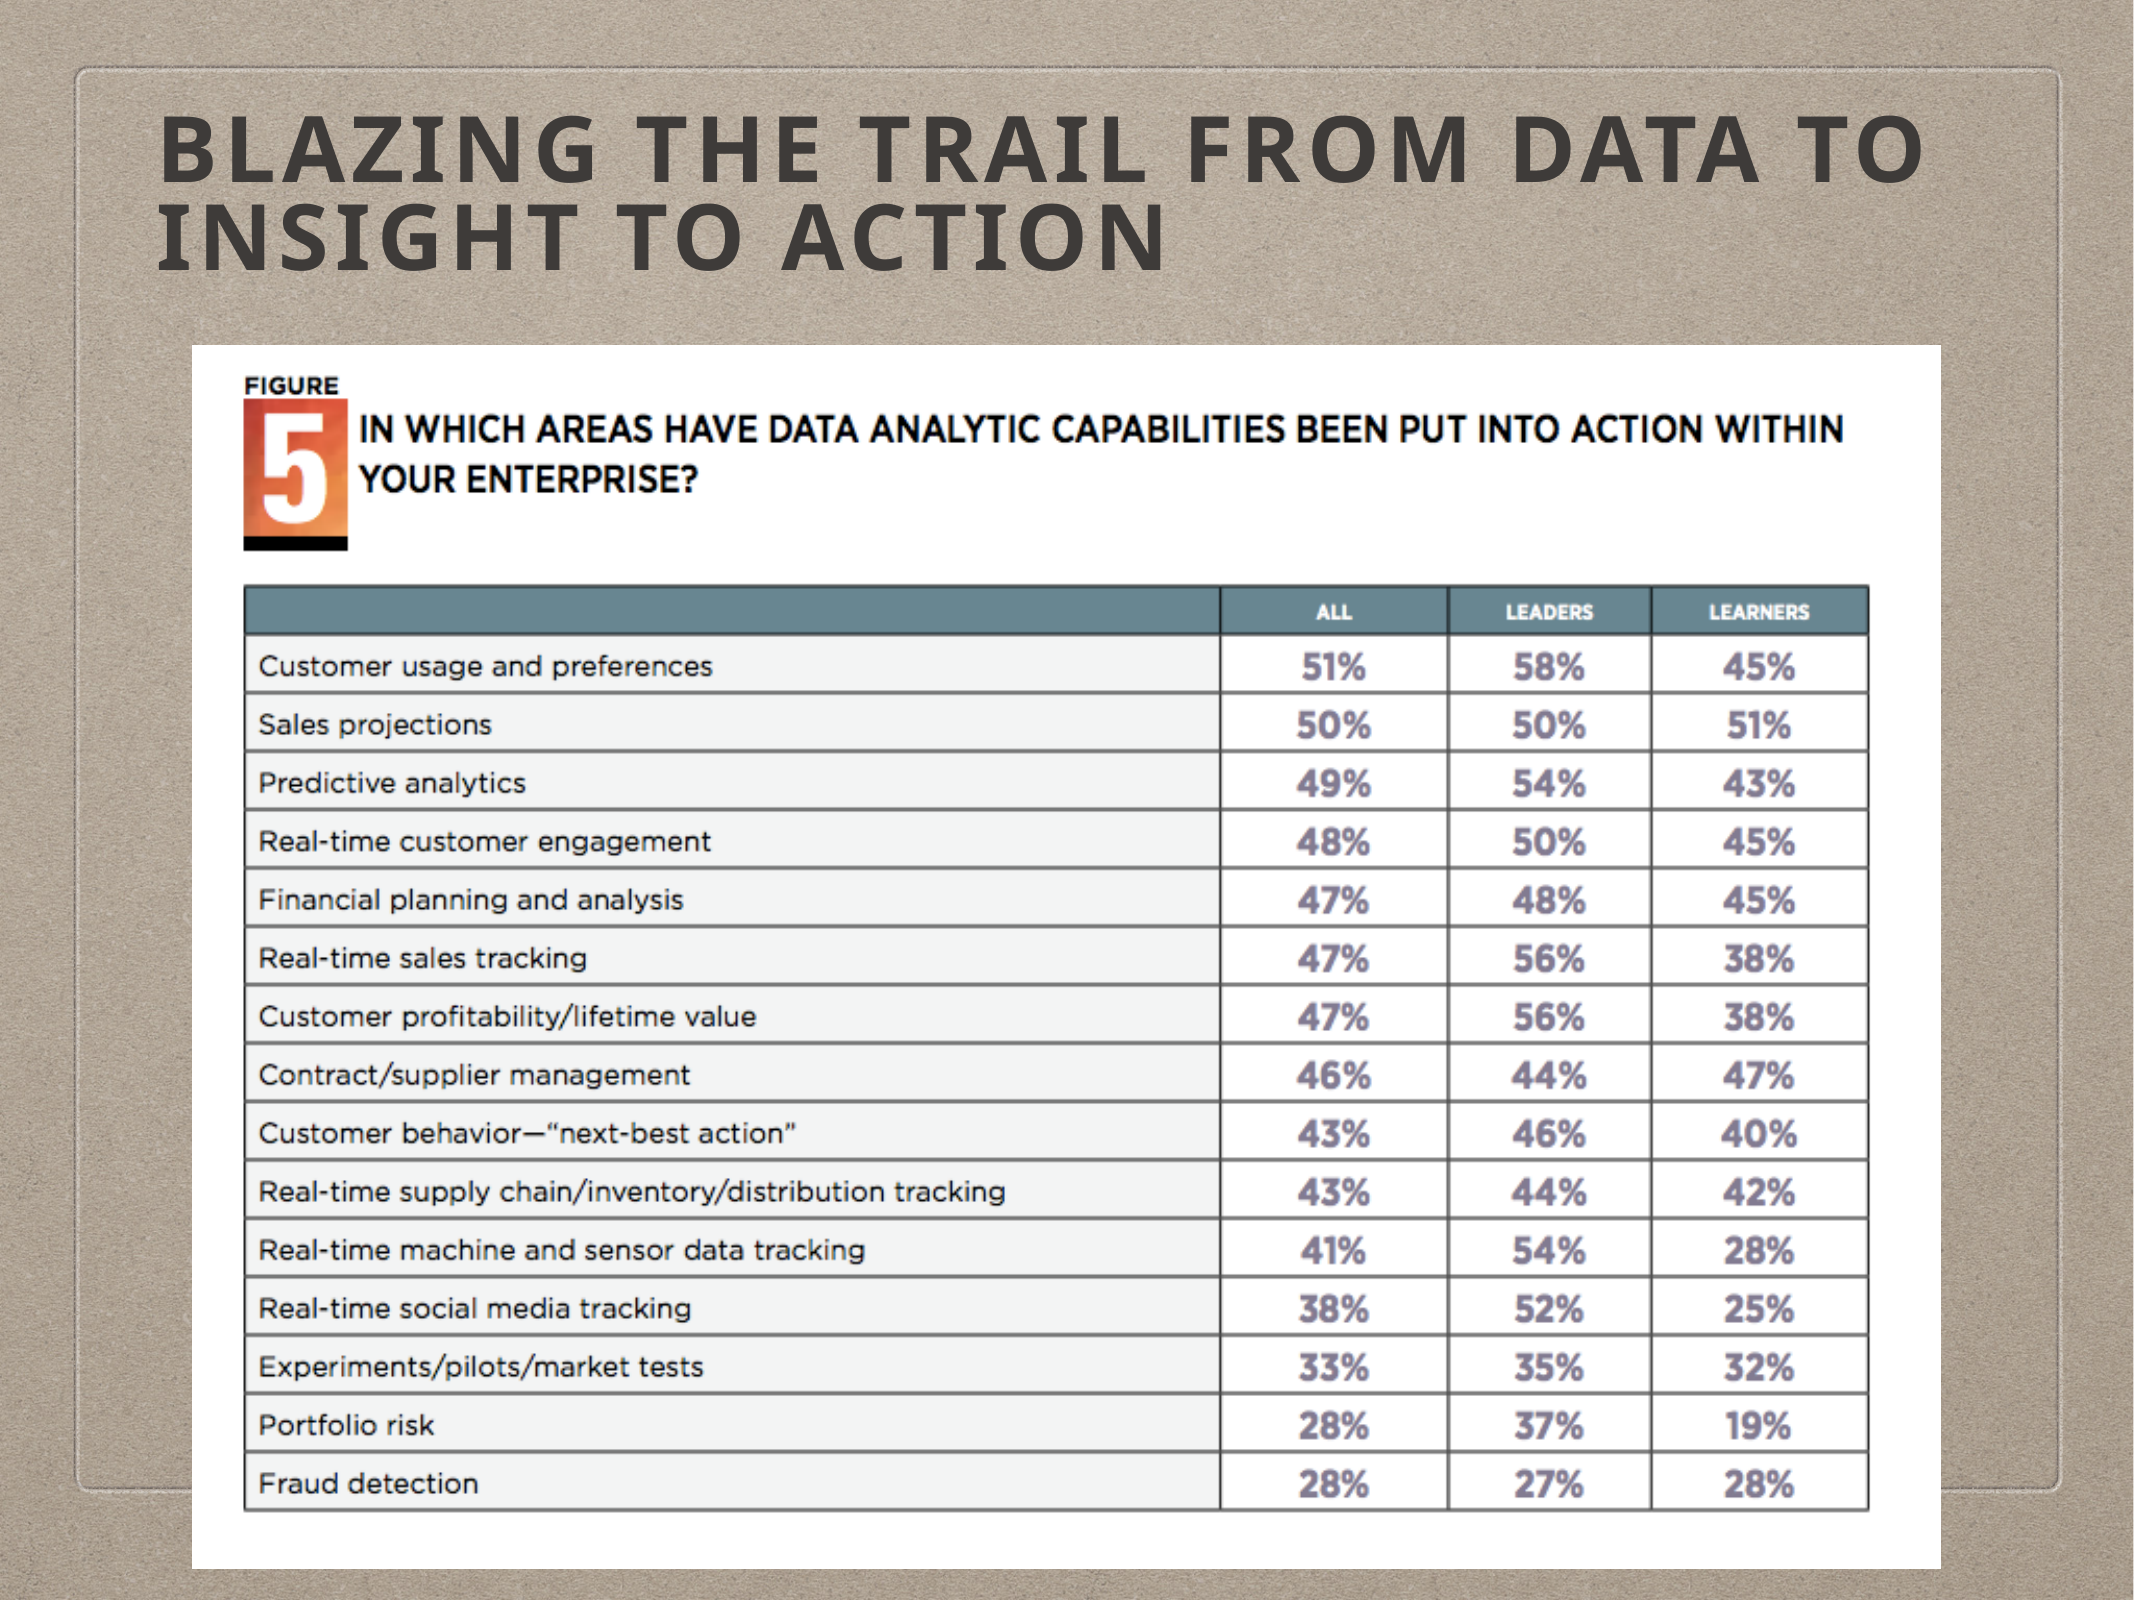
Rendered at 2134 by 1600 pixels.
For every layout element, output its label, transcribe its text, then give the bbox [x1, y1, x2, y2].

picture [0, 0, 2134, 1600]
title BLAZING THE TRAIL FROM DATA TO INSIGHT TO ACTION [147, 103, 1986, 386]
